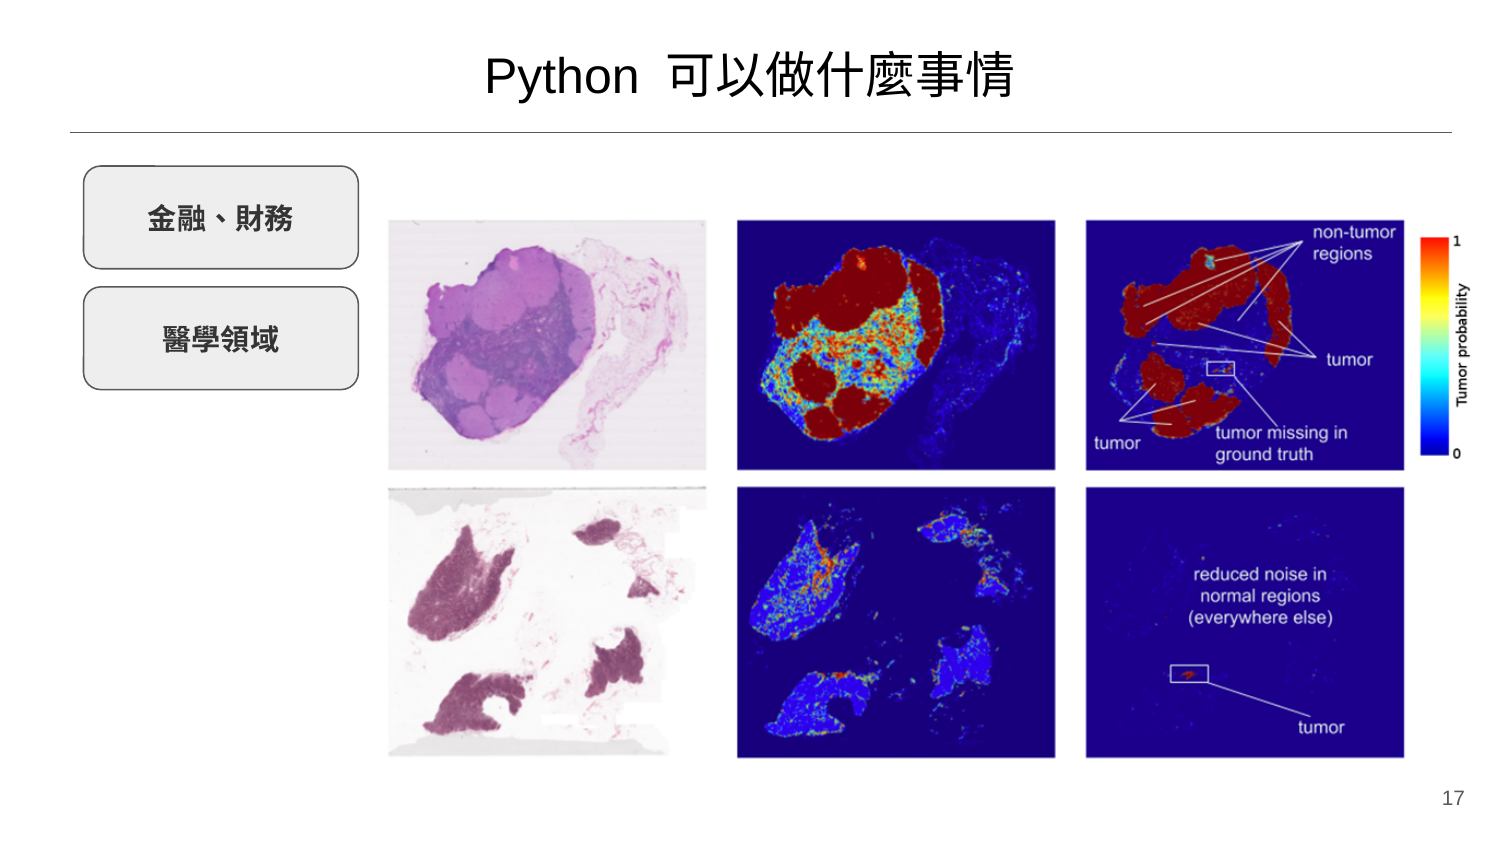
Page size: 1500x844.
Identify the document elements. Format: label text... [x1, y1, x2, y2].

picture [380, 213, 1474, 765]
text_box 金融、財務 [83, 166, 359, 269]
title Python 可以做什麼事情 [51, 28, 1449, 123]
slide_number ‹#› [1389, 764, 1480, 830]
text_box 醫學領域 [83, 286, 359, 390]
